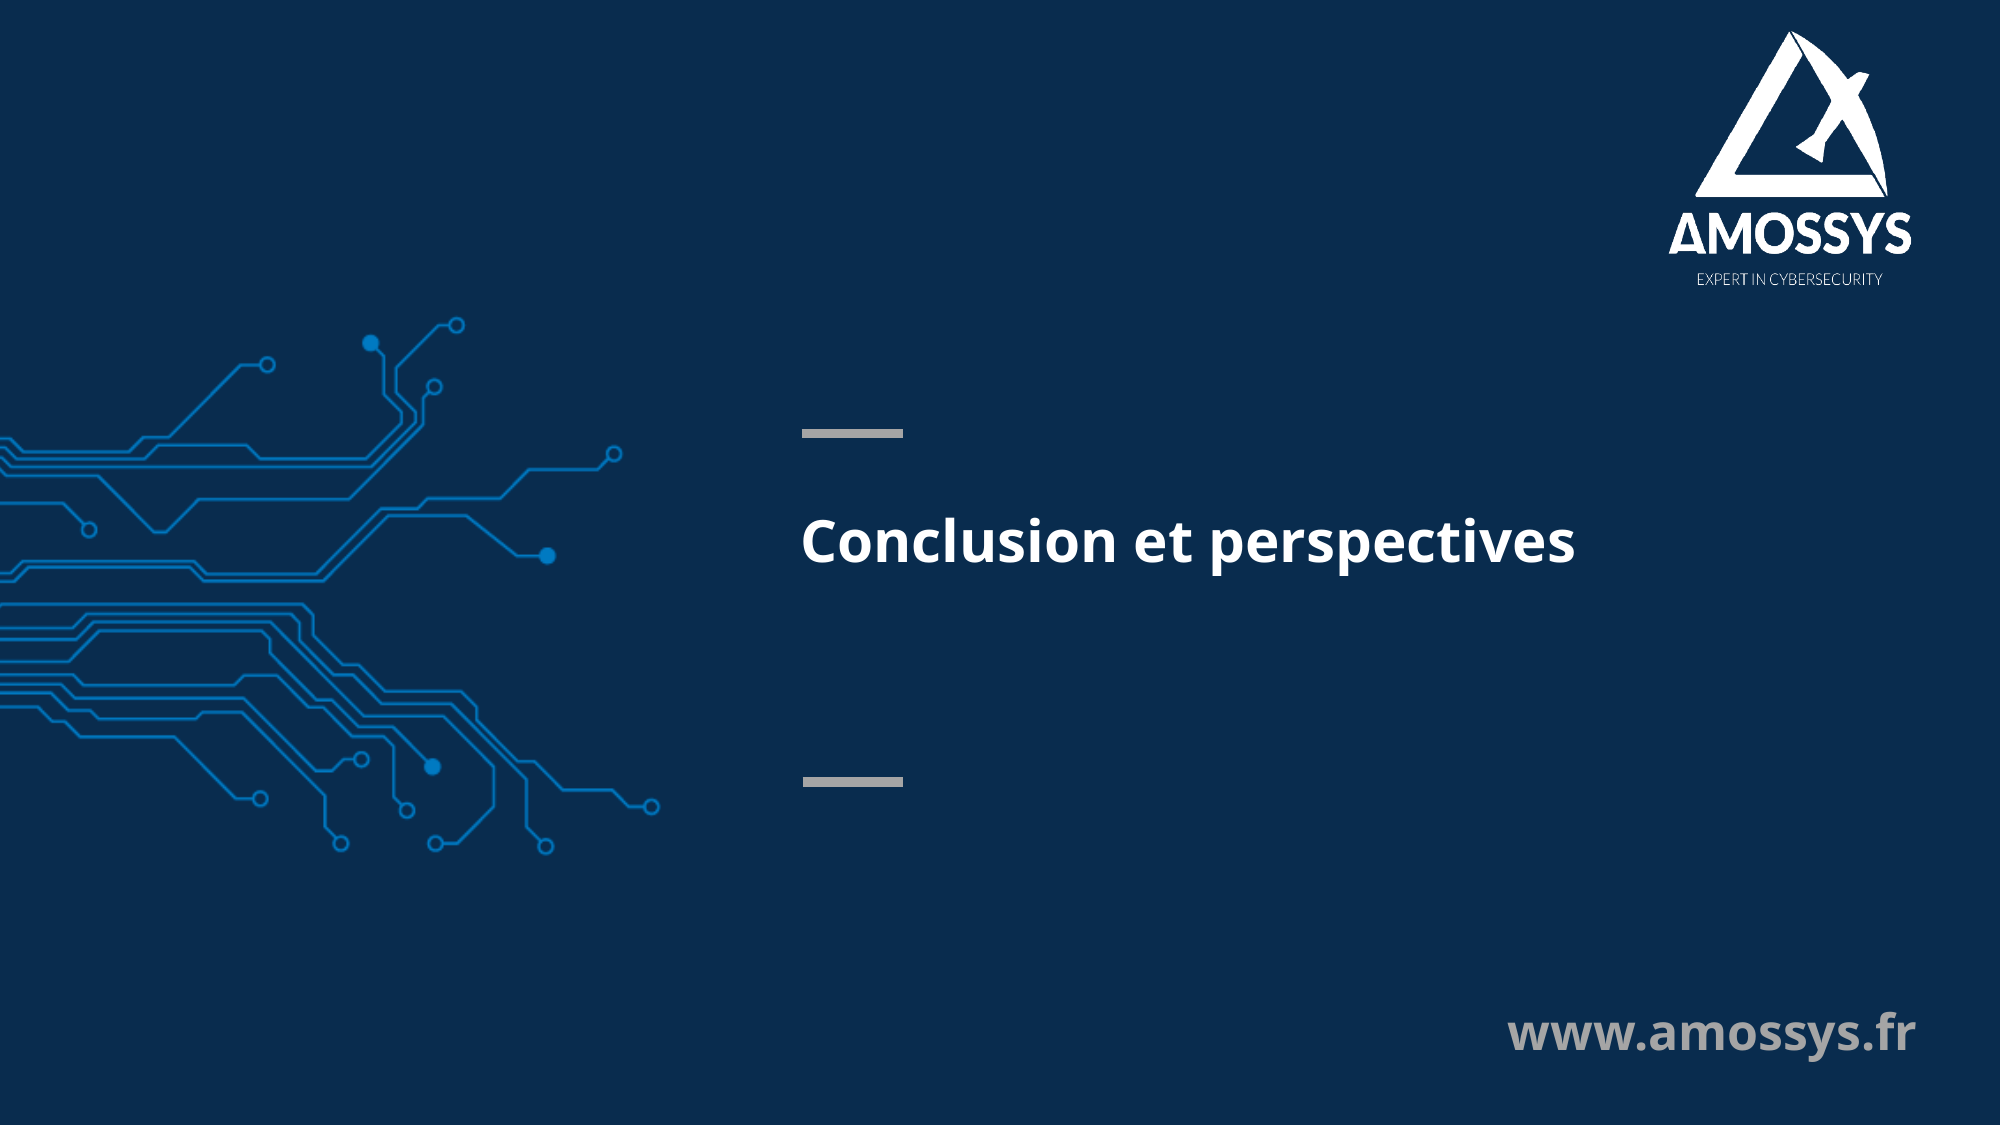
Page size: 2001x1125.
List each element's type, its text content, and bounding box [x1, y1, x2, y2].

picture [0, 0, 685, 1125]
title Conclusion et perspectives [785, 504, 1919, 722]
picture [1613, 0, 1966, 346]
